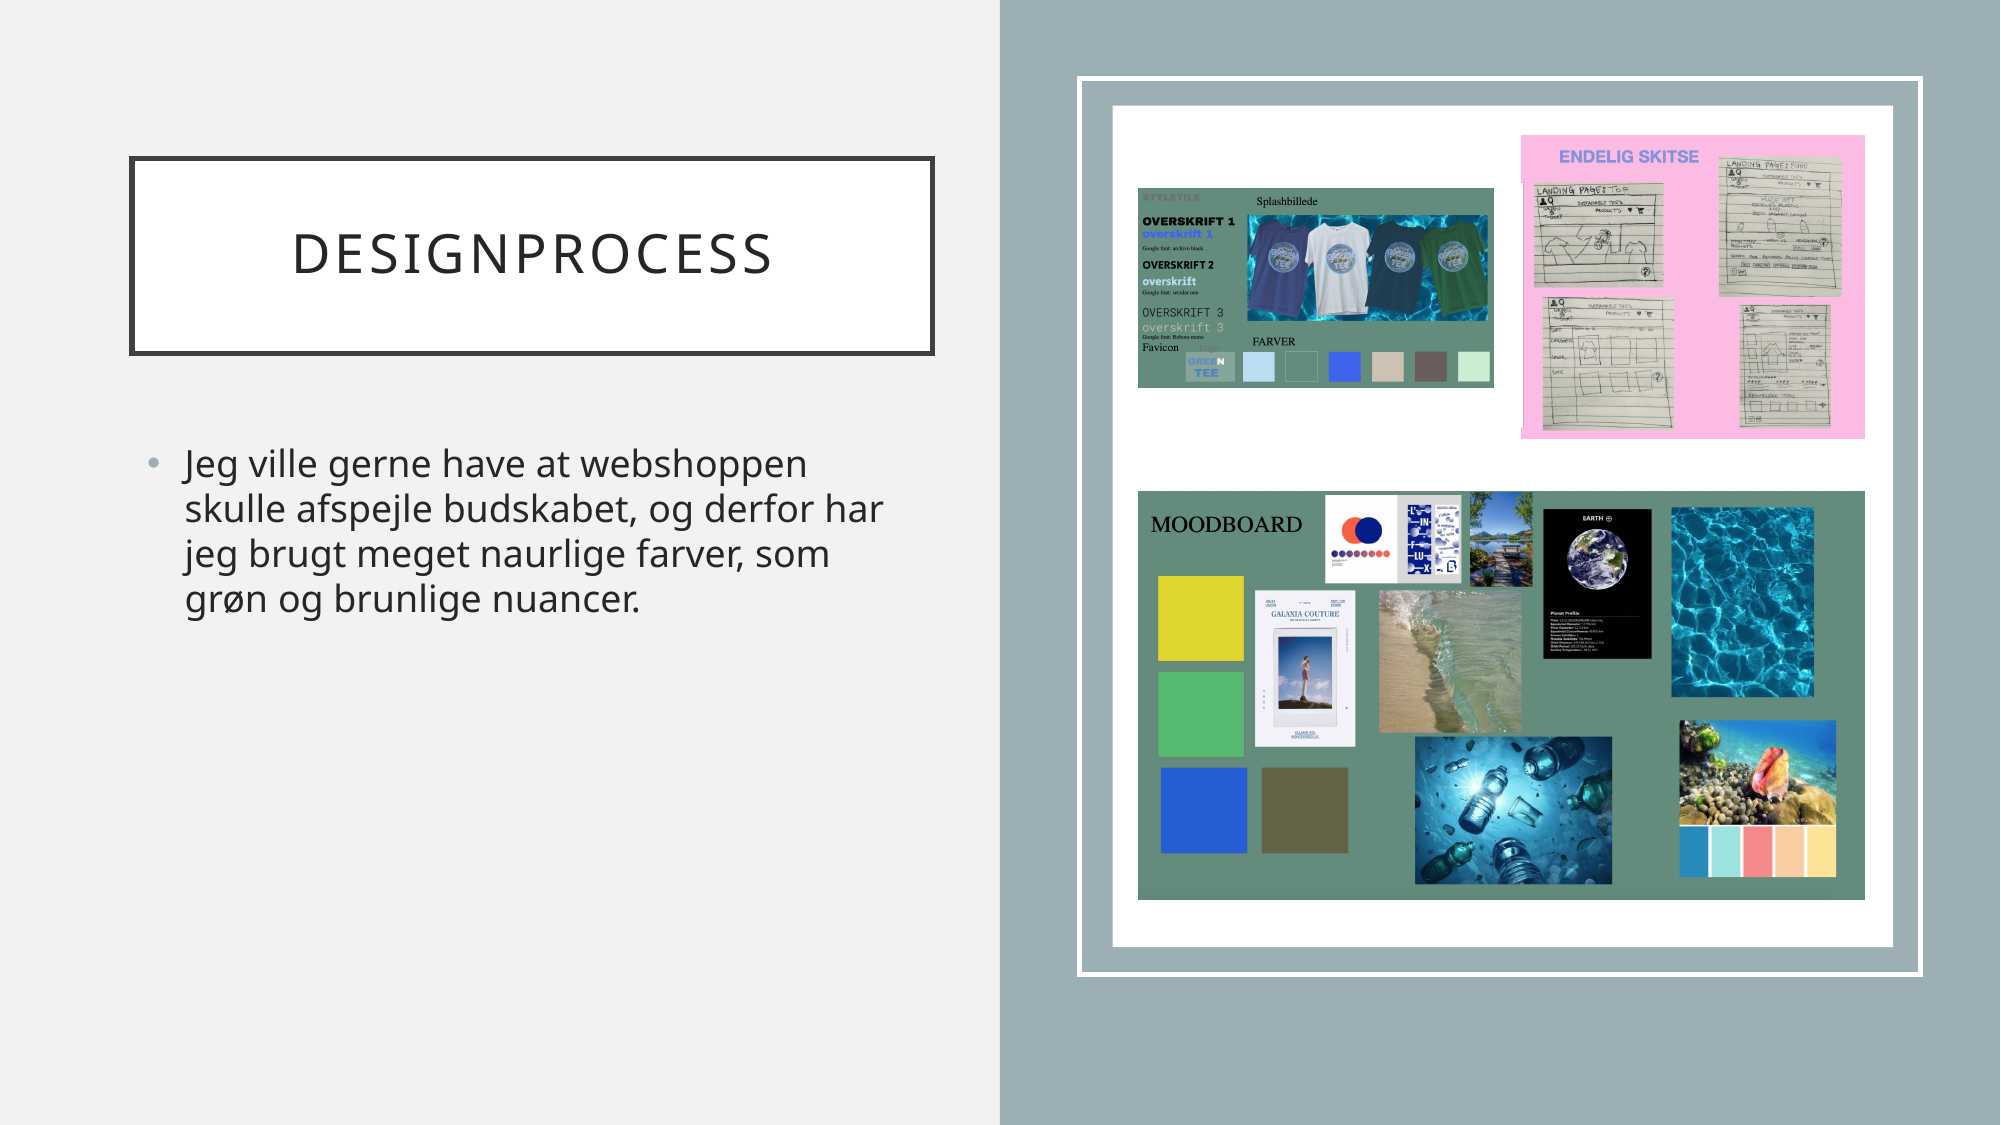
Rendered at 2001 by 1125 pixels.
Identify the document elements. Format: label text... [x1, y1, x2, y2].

text_box [1079, 78, 1921, 975]
picture [1521, 135, 1865, 439]
picture [1138, 188, 1494, 389]
text_box [999, 0, 2000, 1125]
title Designprocess [129, 156, 935, 356]
text_box [1112, 105, 1894, 948]
list Jeg ville gerne have at webshoppen skulle afspejle budskabet, og derfor har jeg brugt meget naurlige farver, som grøn og brunlige nuancer. [131, 432, 933, 942]
picture [1138, 491, 1865, 900]
